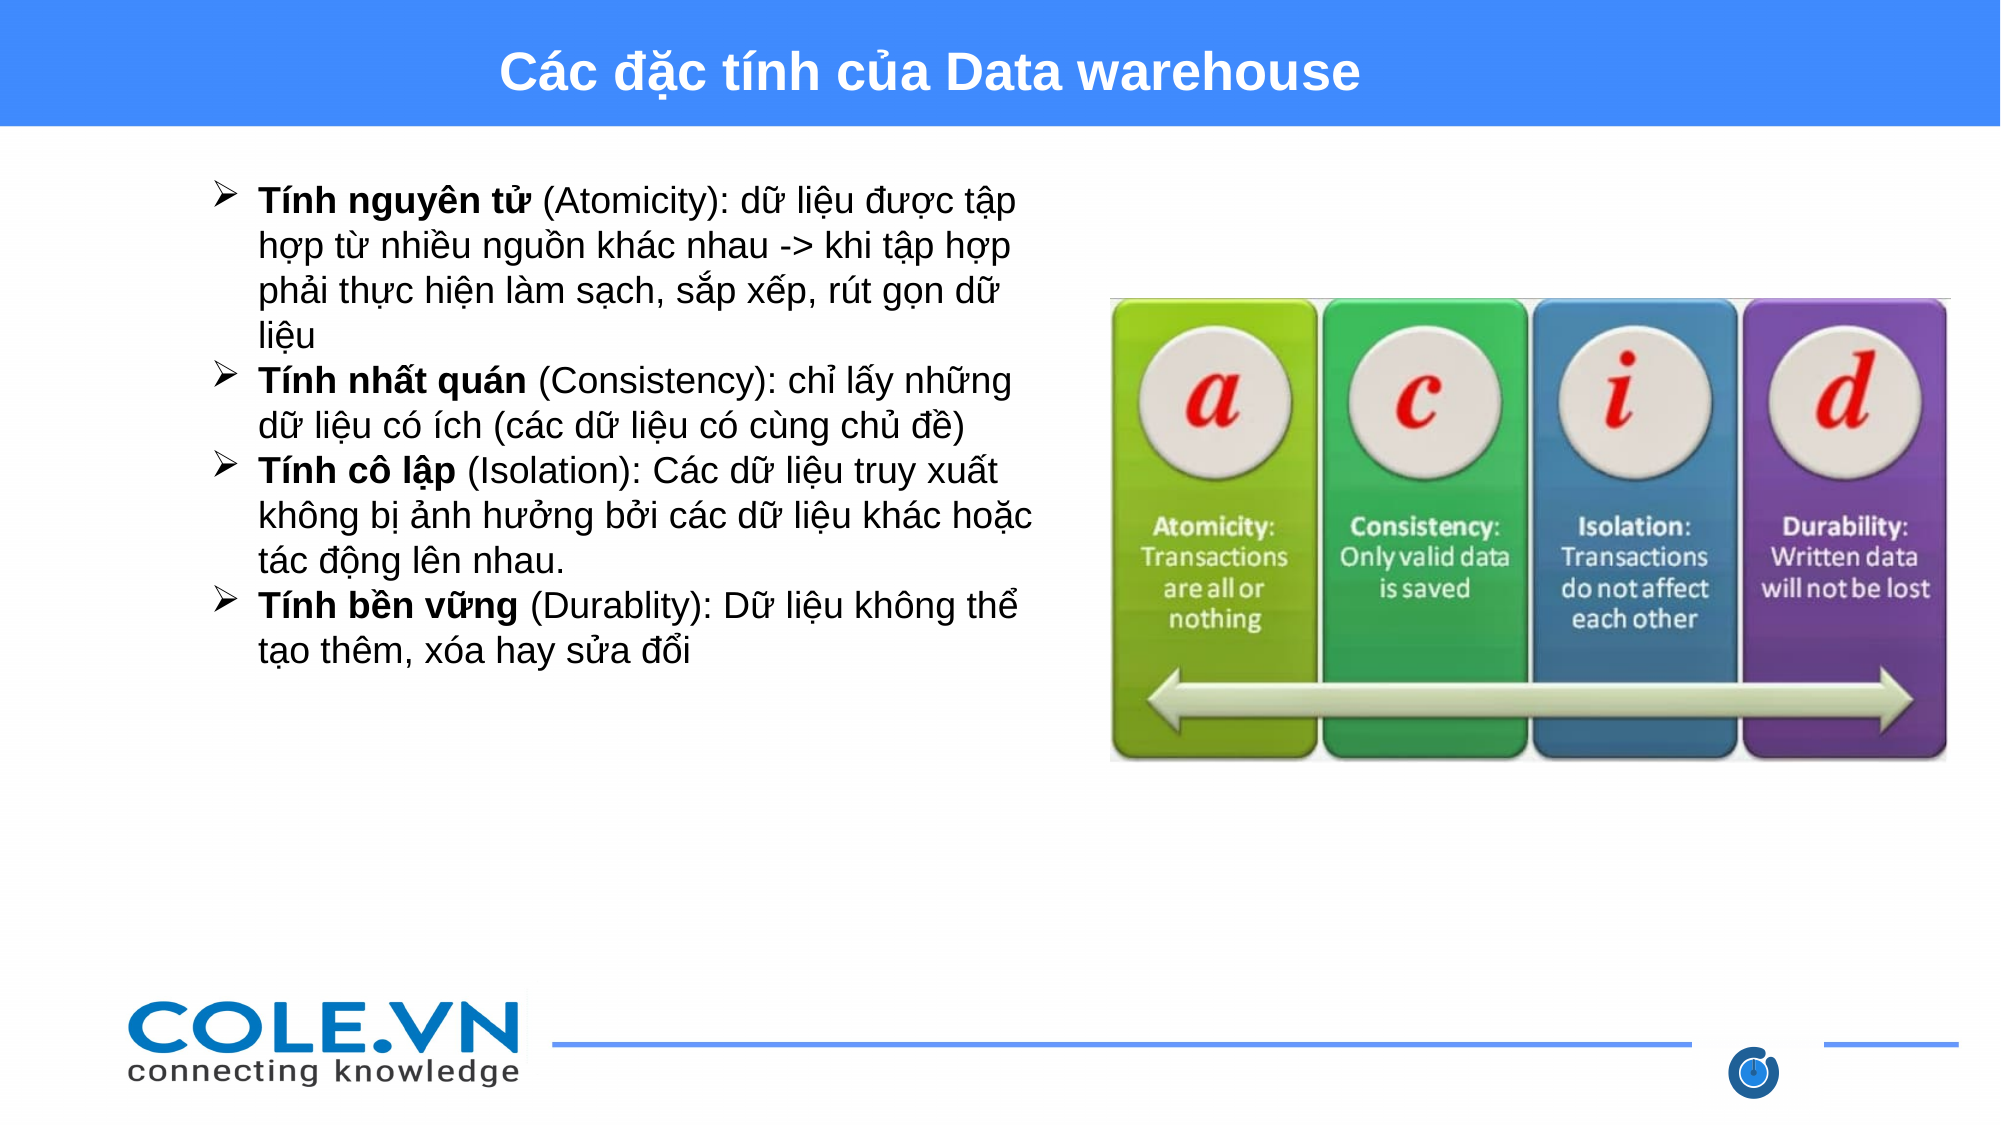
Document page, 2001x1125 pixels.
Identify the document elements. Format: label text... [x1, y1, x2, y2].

text_box Các đặc tính của Data warehouse [0, 29, 1863, 110]
slide_number [1412, 1042, 1692, 1103]
picture [0, 0, 2001, 1125]
slide_number [1824, 1042, 1863, 1103]
text_box Tính nguyên tử (Atomicity): dữ liệu được tập hợp từ nhiều nguồn khác nhau -> khi tập hợp phải thực hiện làm sạch, sắp xếp, rút gọn dữ liệu Tính nhất quán (Consistency): chỉ lấy những dữ liệu có ích (các dữ liệu có cùng chủ đề) Tính cô lập (Isolation): Các dữ liệu truy xuất không bị ảnh hưởng bởi các dữ liệu khác hoặc tác động lên nhau. Tính bền vững (Durablity): Dữ liệu không thể tạo thêm, xóa hay sửa đổi [121, 168, 1062, 724]
